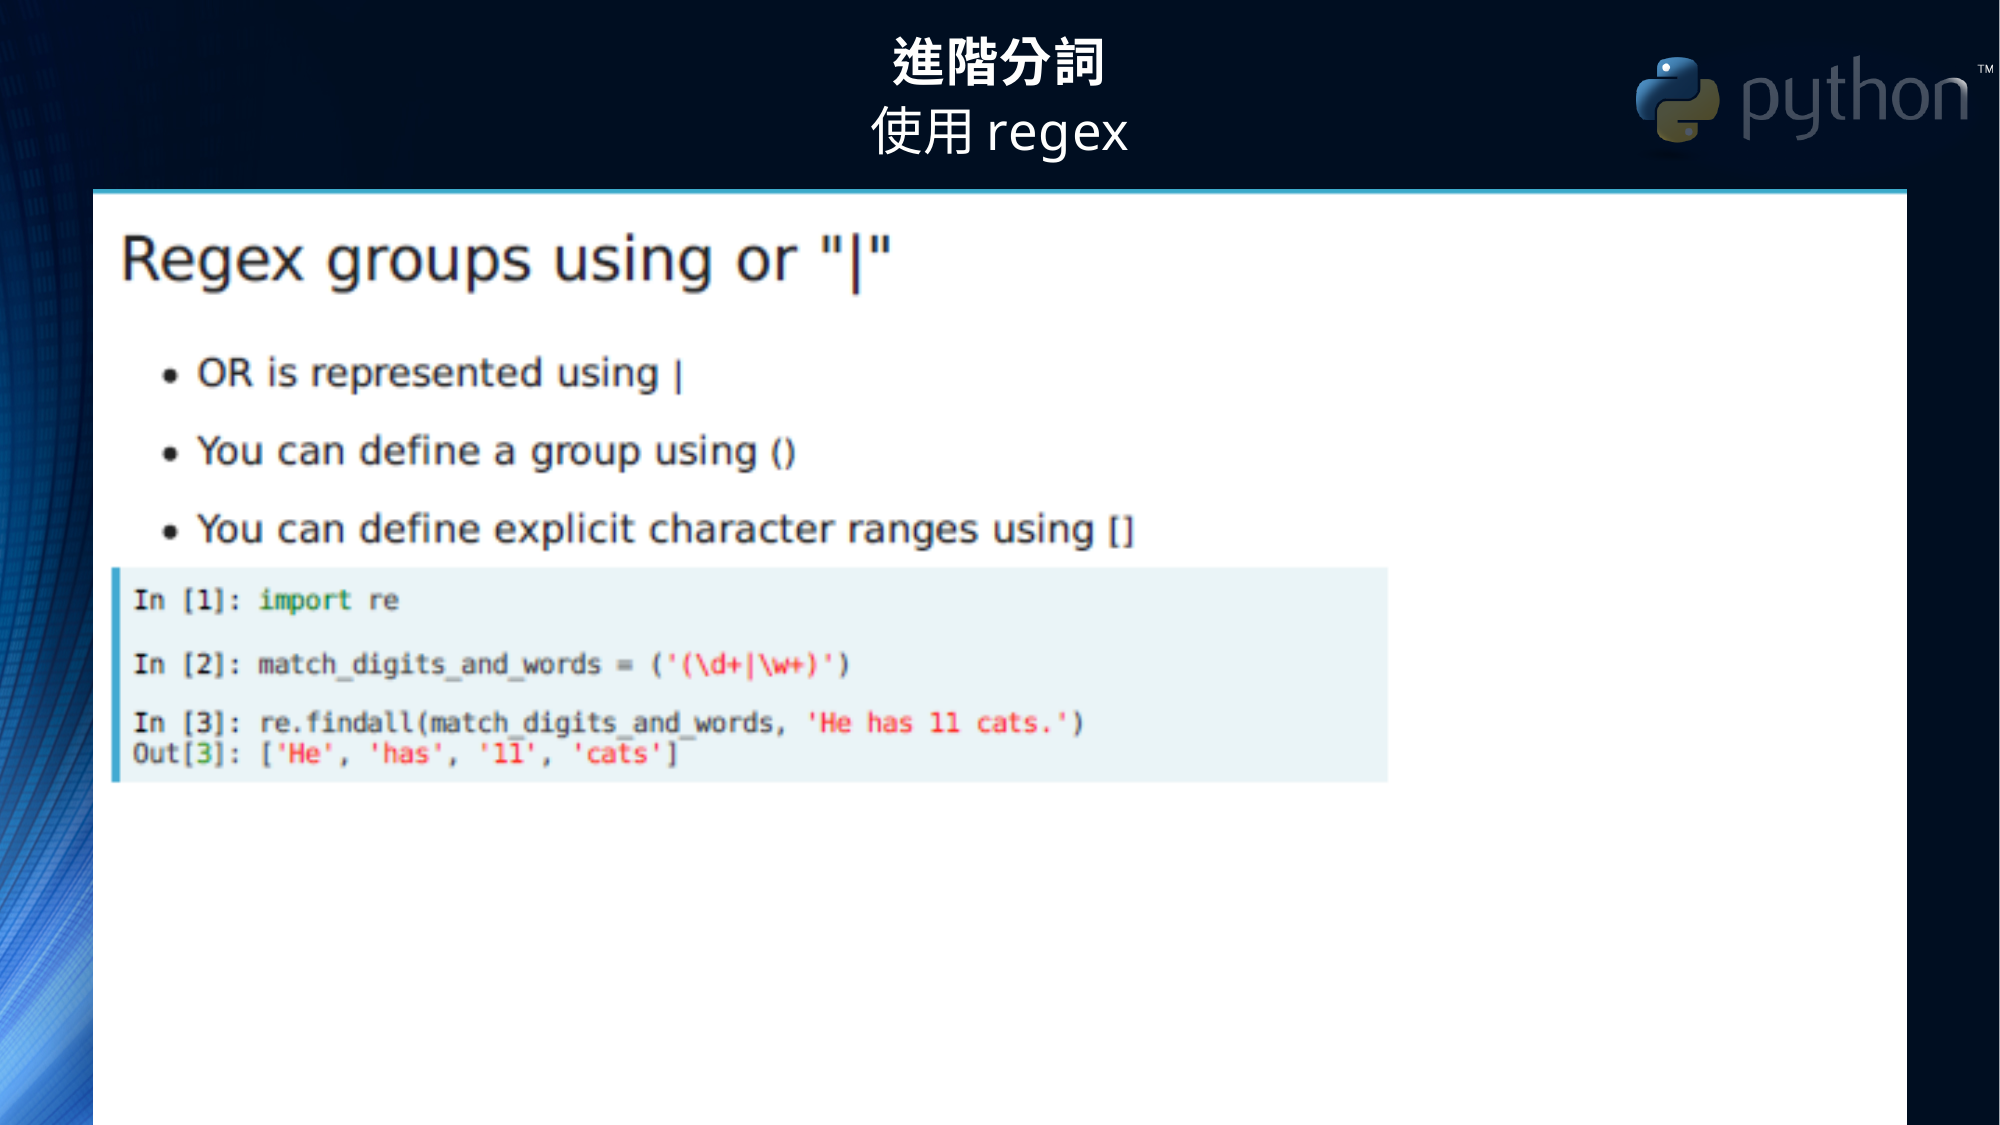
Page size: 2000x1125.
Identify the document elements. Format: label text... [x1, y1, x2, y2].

title 進階分詞 使用regex [243, 19, 1756, 173]
picture [0, 0, 2000, 1125]
